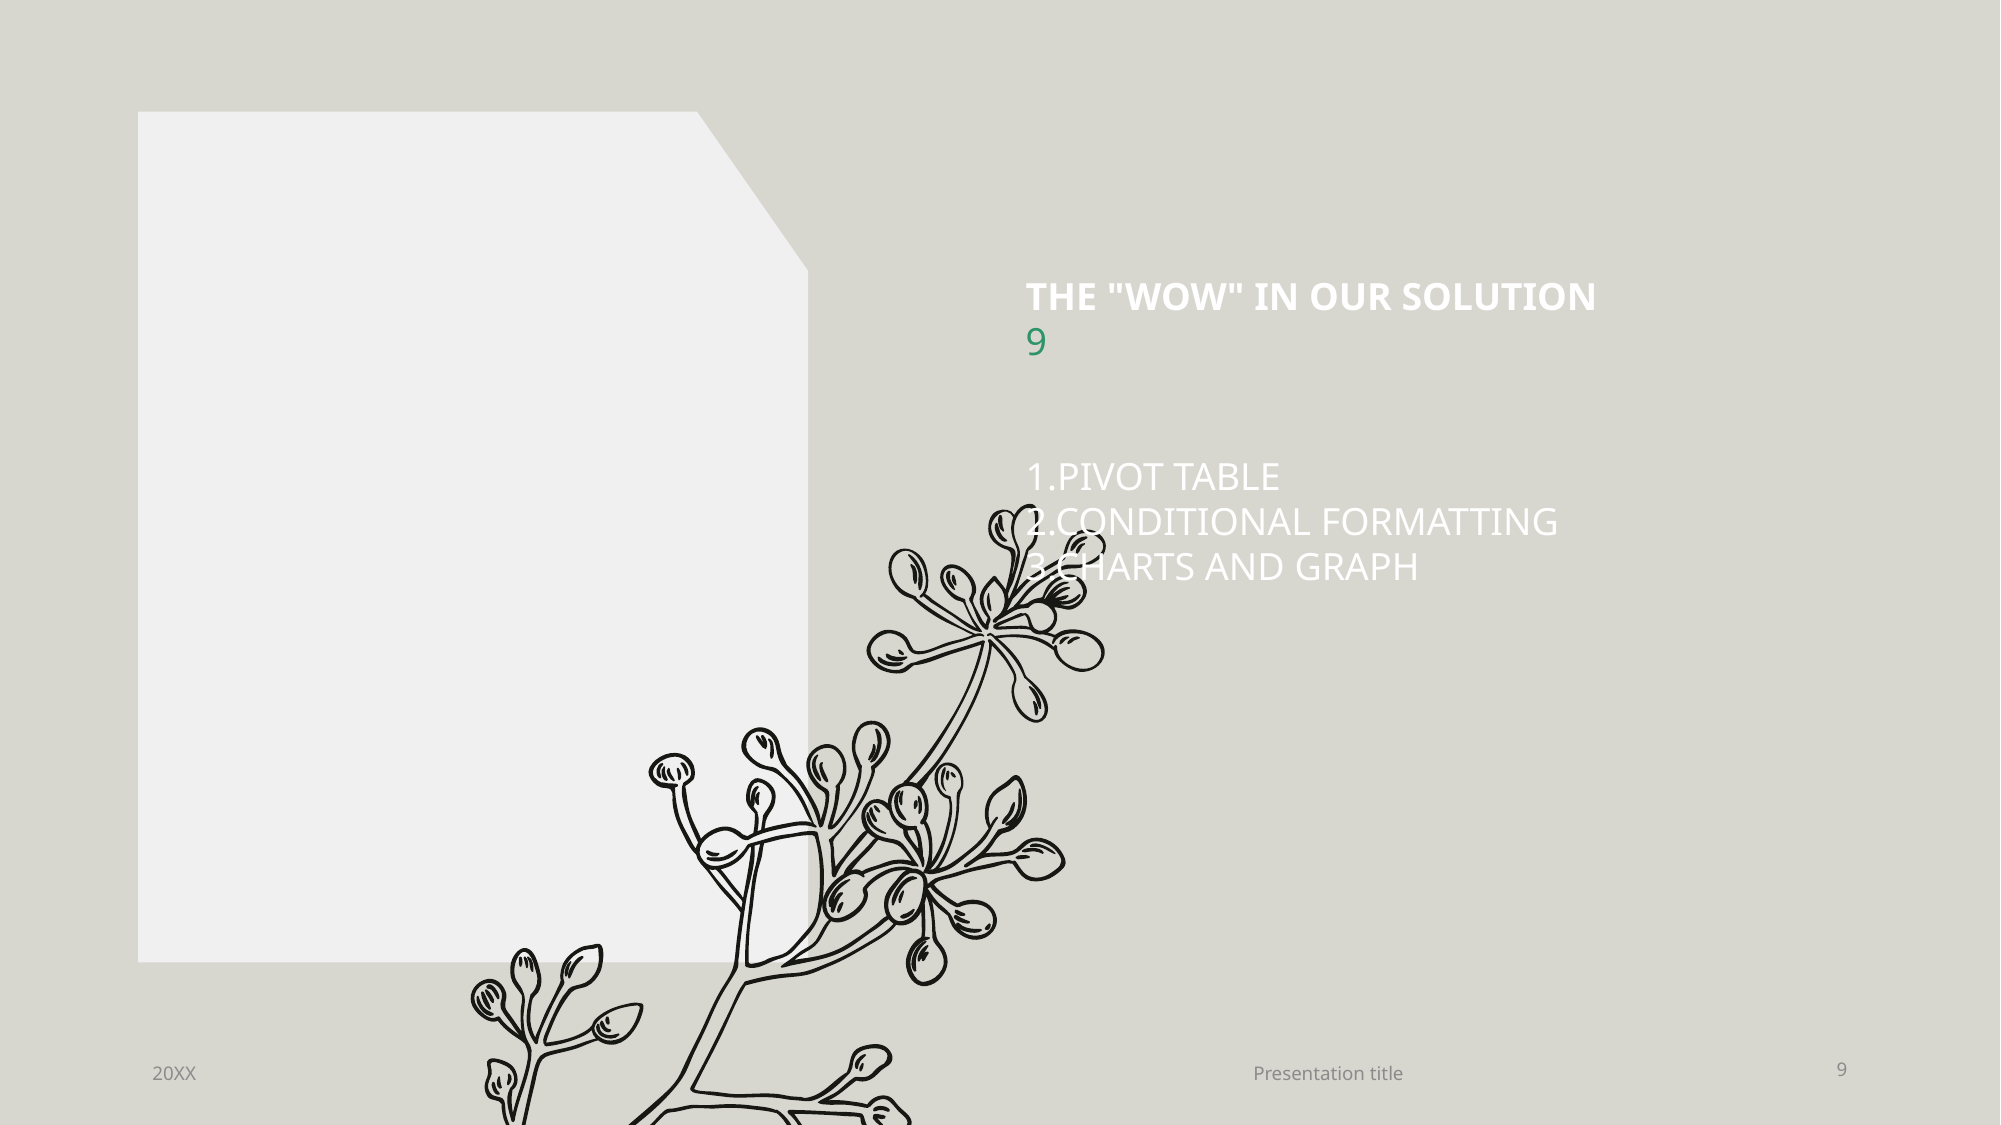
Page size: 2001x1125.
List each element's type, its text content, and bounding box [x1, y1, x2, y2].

slide_number 20XX [137, 1042, 470, 1103]
text_box THE "WOW" IN OUR SOLUTION 9 1.PIVOT TABLE 2.CONDITIONAL FORMATTING 3.CHARTS AND GRAPH [1010, 265, 1807, 596]
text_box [470, 503, 1106, 1125]
footer Presentation title [1106, 1042, 1666, 1103]
slide_number 9 [1702, 1038, 1863, 1103]
